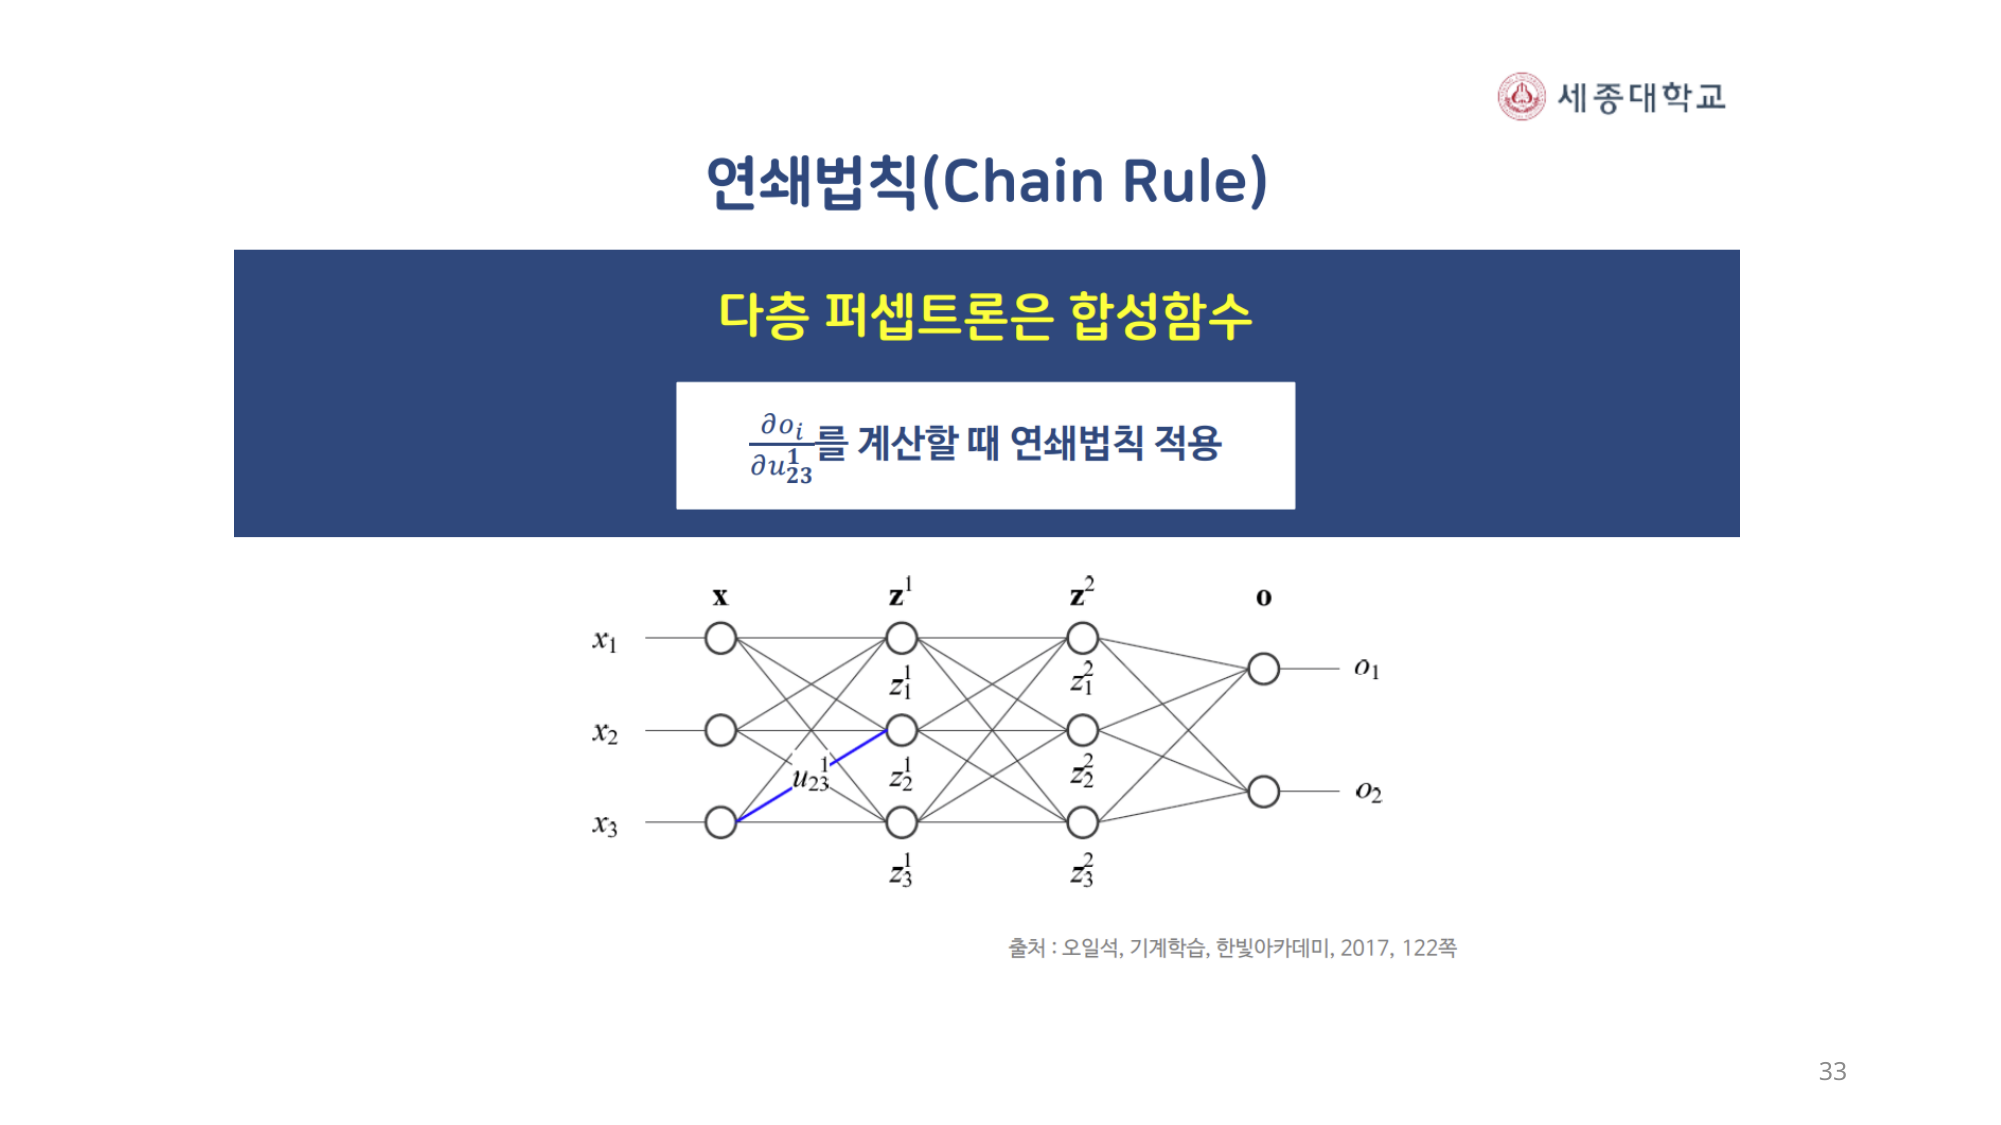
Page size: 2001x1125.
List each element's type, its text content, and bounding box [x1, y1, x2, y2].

slide_number 33 [1412, 1042, 1863, 1103]
picture [234, 61, 1740, 991]
